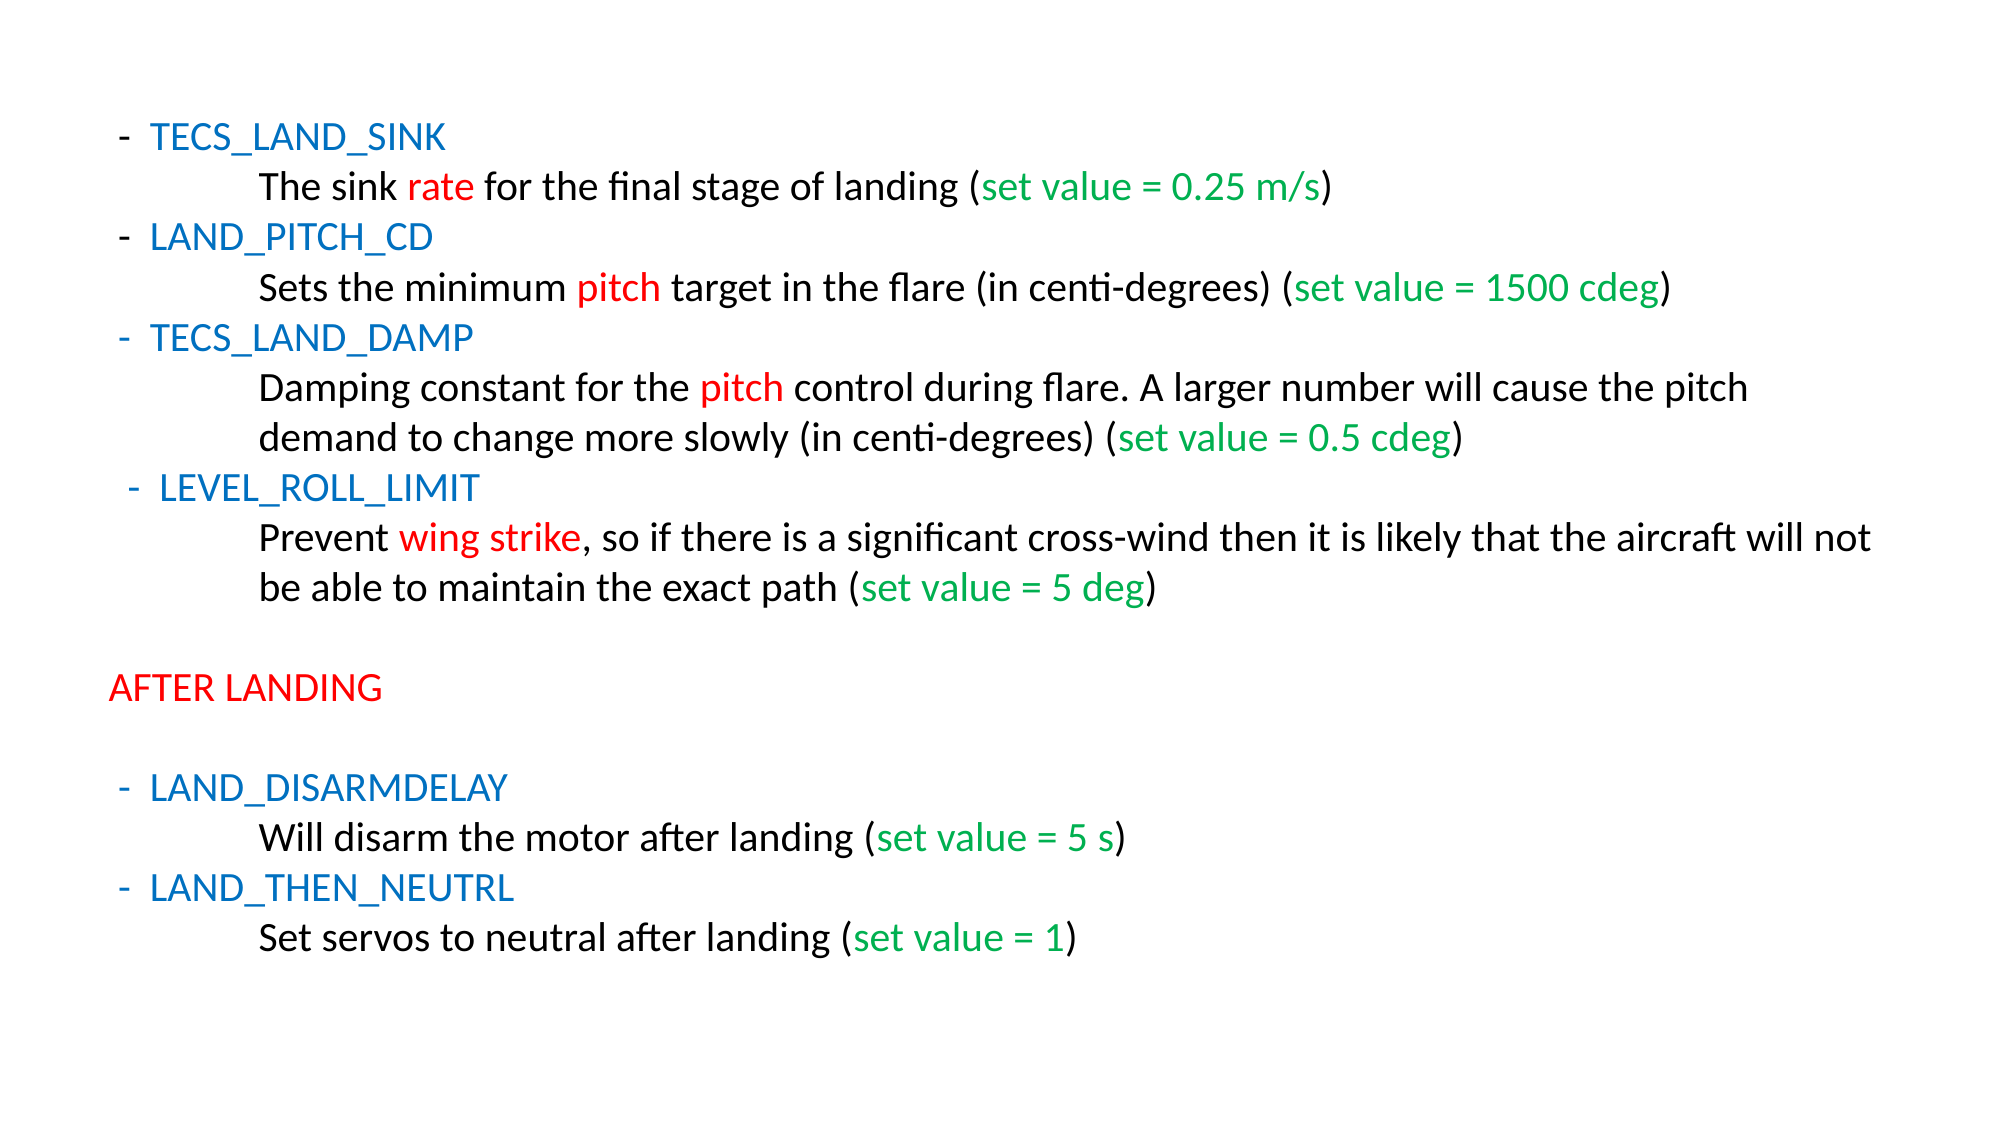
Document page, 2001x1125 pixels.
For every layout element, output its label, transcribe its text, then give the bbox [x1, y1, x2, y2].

text_box - TECS_LAND_SINK The sink rate for the final stage of landing (set value = 0.25 m/s) - LAND_PITCH_CD Sets the minimum pitch target in the flare (in centi-degrees) (set value = 1500 cdeg) - TECS_LAND_DAMP Damping constant for the pitch control during flare. A larger number will cause the pitch demand to change more slowly (in centi-degrees) (set value = 0.5 cdeg) - LEVEL_ROLL_LIMIT Prevent wing strike, so if there is a significant cross-wind then it is likely that the aircraft will not be able to maintain the exact path (set value = 5 deg) AFTER LANDING - LAND_DISARMDELAY Will disarm the motor after landing (set value = 5 s) - LAND_THEN_NEUTRL Set servos to neutral after landing (set value = 1) [93, 101, 1909, 1017]
